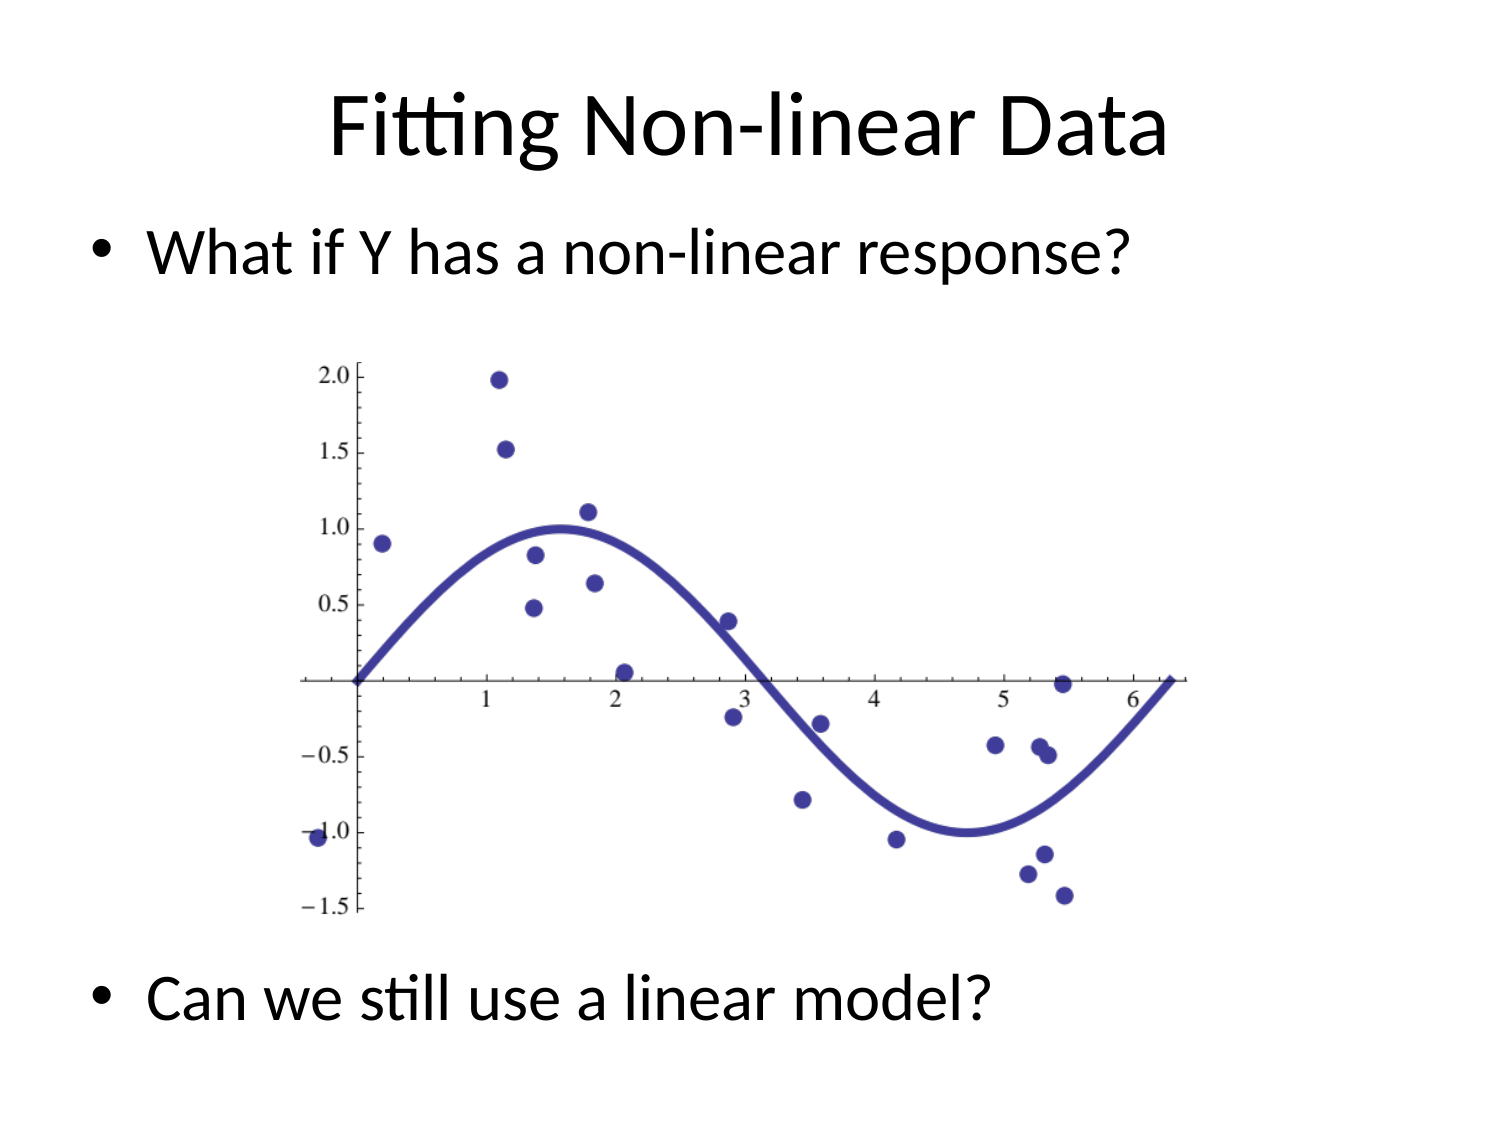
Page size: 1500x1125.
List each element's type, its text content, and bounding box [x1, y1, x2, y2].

title Fitting Non-linear Data [75, 24, 1425, 200]
list What if Y has a non-linear response? Can we still use a linear model? [75, 200, 1425, 1075]
picture [299, 362, 1188, 922]
